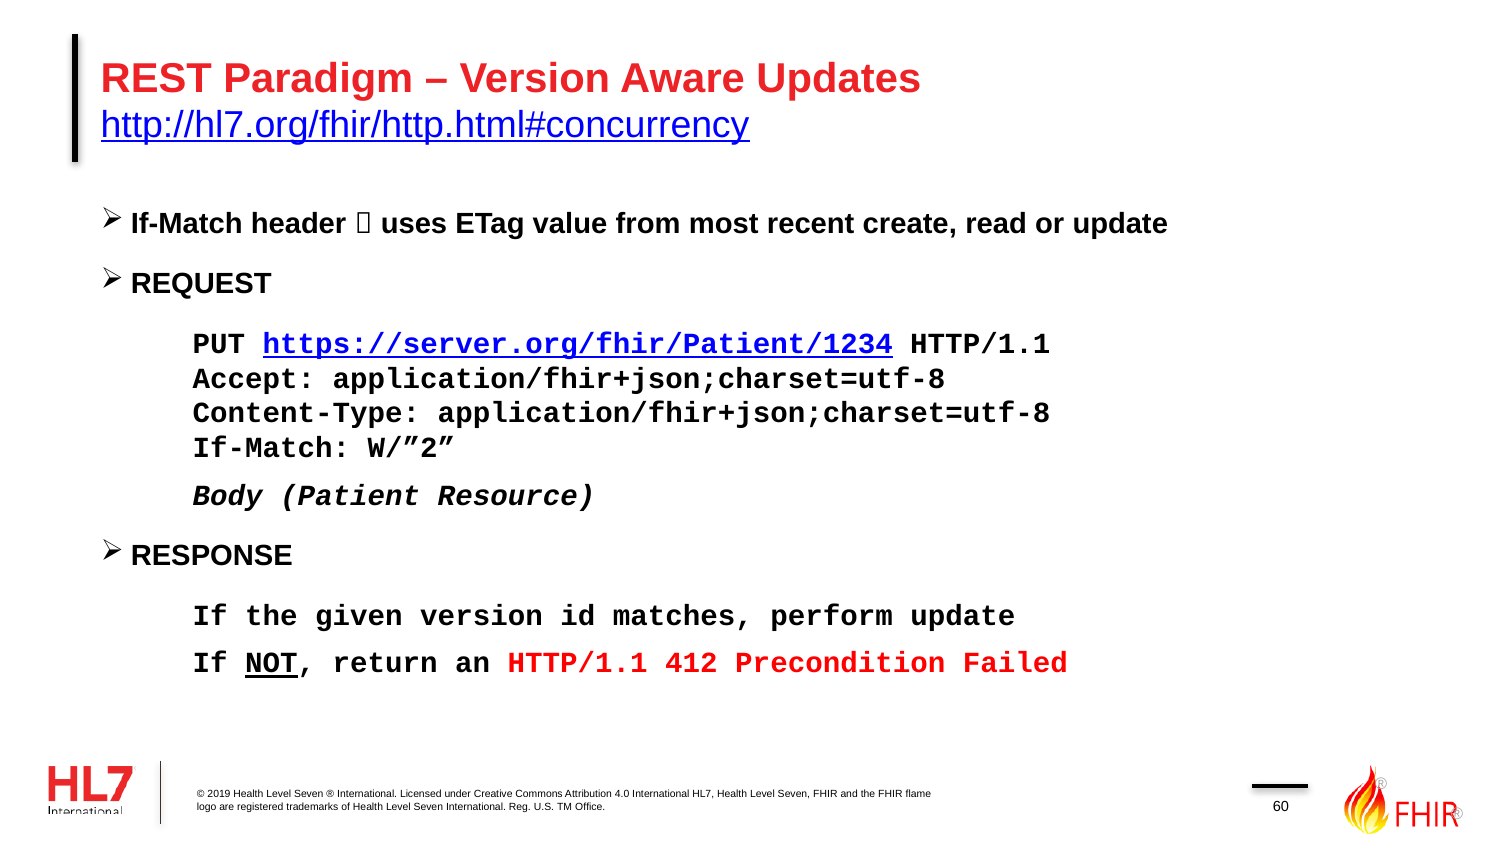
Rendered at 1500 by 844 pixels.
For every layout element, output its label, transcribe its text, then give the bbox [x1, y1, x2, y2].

slide_number 60 [1258, 786, 1304, 814]
picture [1339, 760, 1463, 837]
footer © 2019 Health Level Seven ® International. Licensed under Creative Commons Attribution 4.0 International HL7, Health Level Seven, FHIR and the FHIR flame logo are registered trademarks of Health Level Seven International. Reg. U.S. TM Office. [196, 786, 941, 813]
list If-Match header  uses ETag value from most recent create, read or update REQUEST PUT https://server.org/fhir/Patient/1234 HTTP/1.1 Accept: application/fhir+json;charset=utf-8 Content-Type: application/fhir+json;charset=utf-8 If-Match: W/”2” Body (Patient Resource) RESPONSE If the given version id matches, perform update If NOT, return an HTTP/1.1 412 Precondition Failed [100, 203, 1451, 578]
title REST Paradigm – Version Aware Updates http://hl7.org/fhir/http.html#concurrency [100, 33, 1451, 163]
